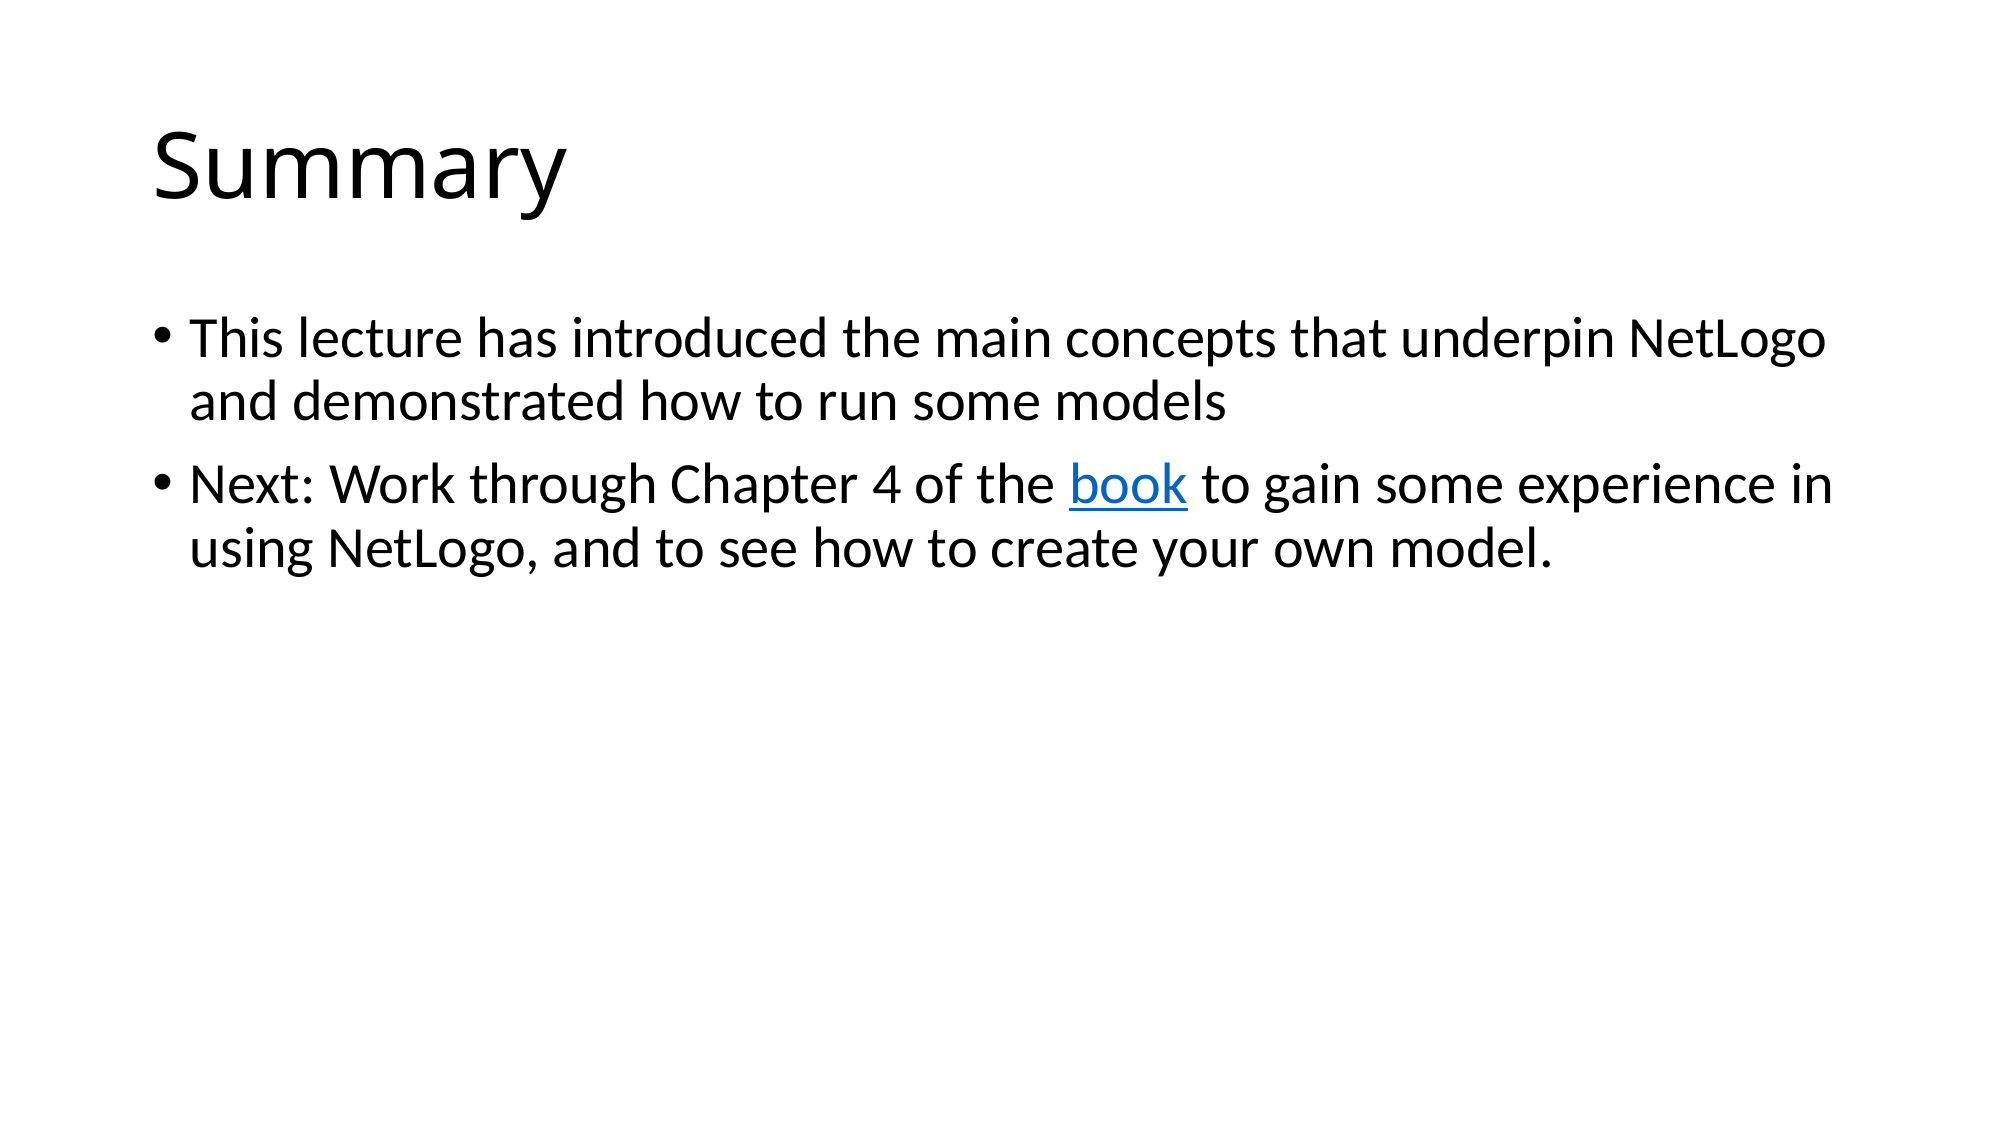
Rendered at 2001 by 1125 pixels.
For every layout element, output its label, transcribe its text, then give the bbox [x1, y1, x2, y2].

list This lecture has introduced the main concepts that underpin NetLogo and demonstrated how to run some models Next: Work through Chapter 4 of the book to gain some experience in using NetLogo, and to see how to create your own model. [137, 299, 1863, 1014]
title Summary [137, 59, 1863, 278]
